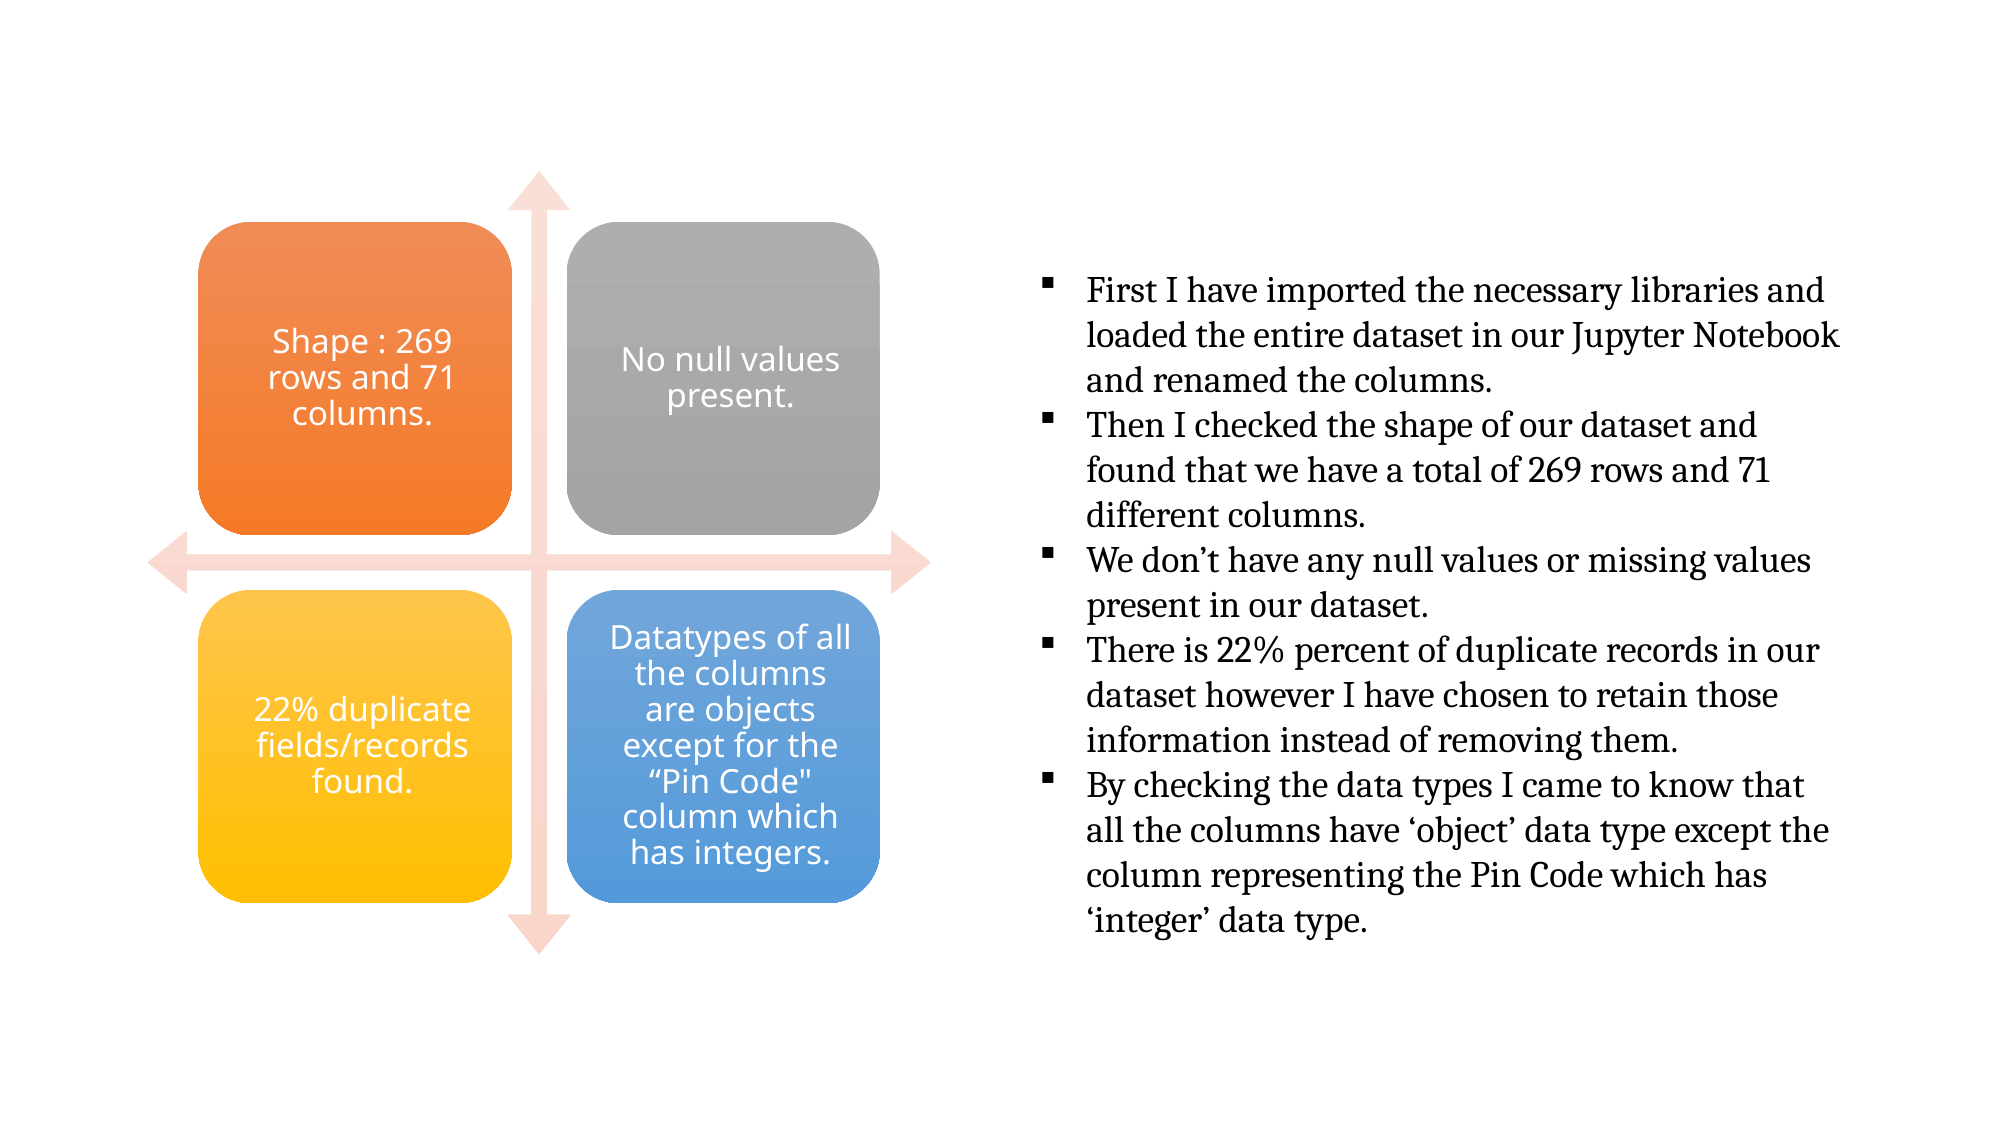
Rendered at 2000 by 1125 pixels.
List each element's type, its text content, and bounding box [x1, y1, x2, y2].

text_box First I have imported the necessary libraries and loaded the entire dataset in our Jupyter Notebook and renamed the columns. Then I checked the shape of our dataset and found that we have a total of 269 rows and 71 different columns. We don’t have any null values or missing values present in our dataset. There is 22% percent of duplicate records in our dataset however I have chosen to retain those information instead of removing them. By checking the data types I came to know that all the columns have ‘object’ data type except the column representing the Pin Code which has ‘integer’ data type. [1024, 257, 1863, 947]
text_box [78, 170, 1000, 954]
